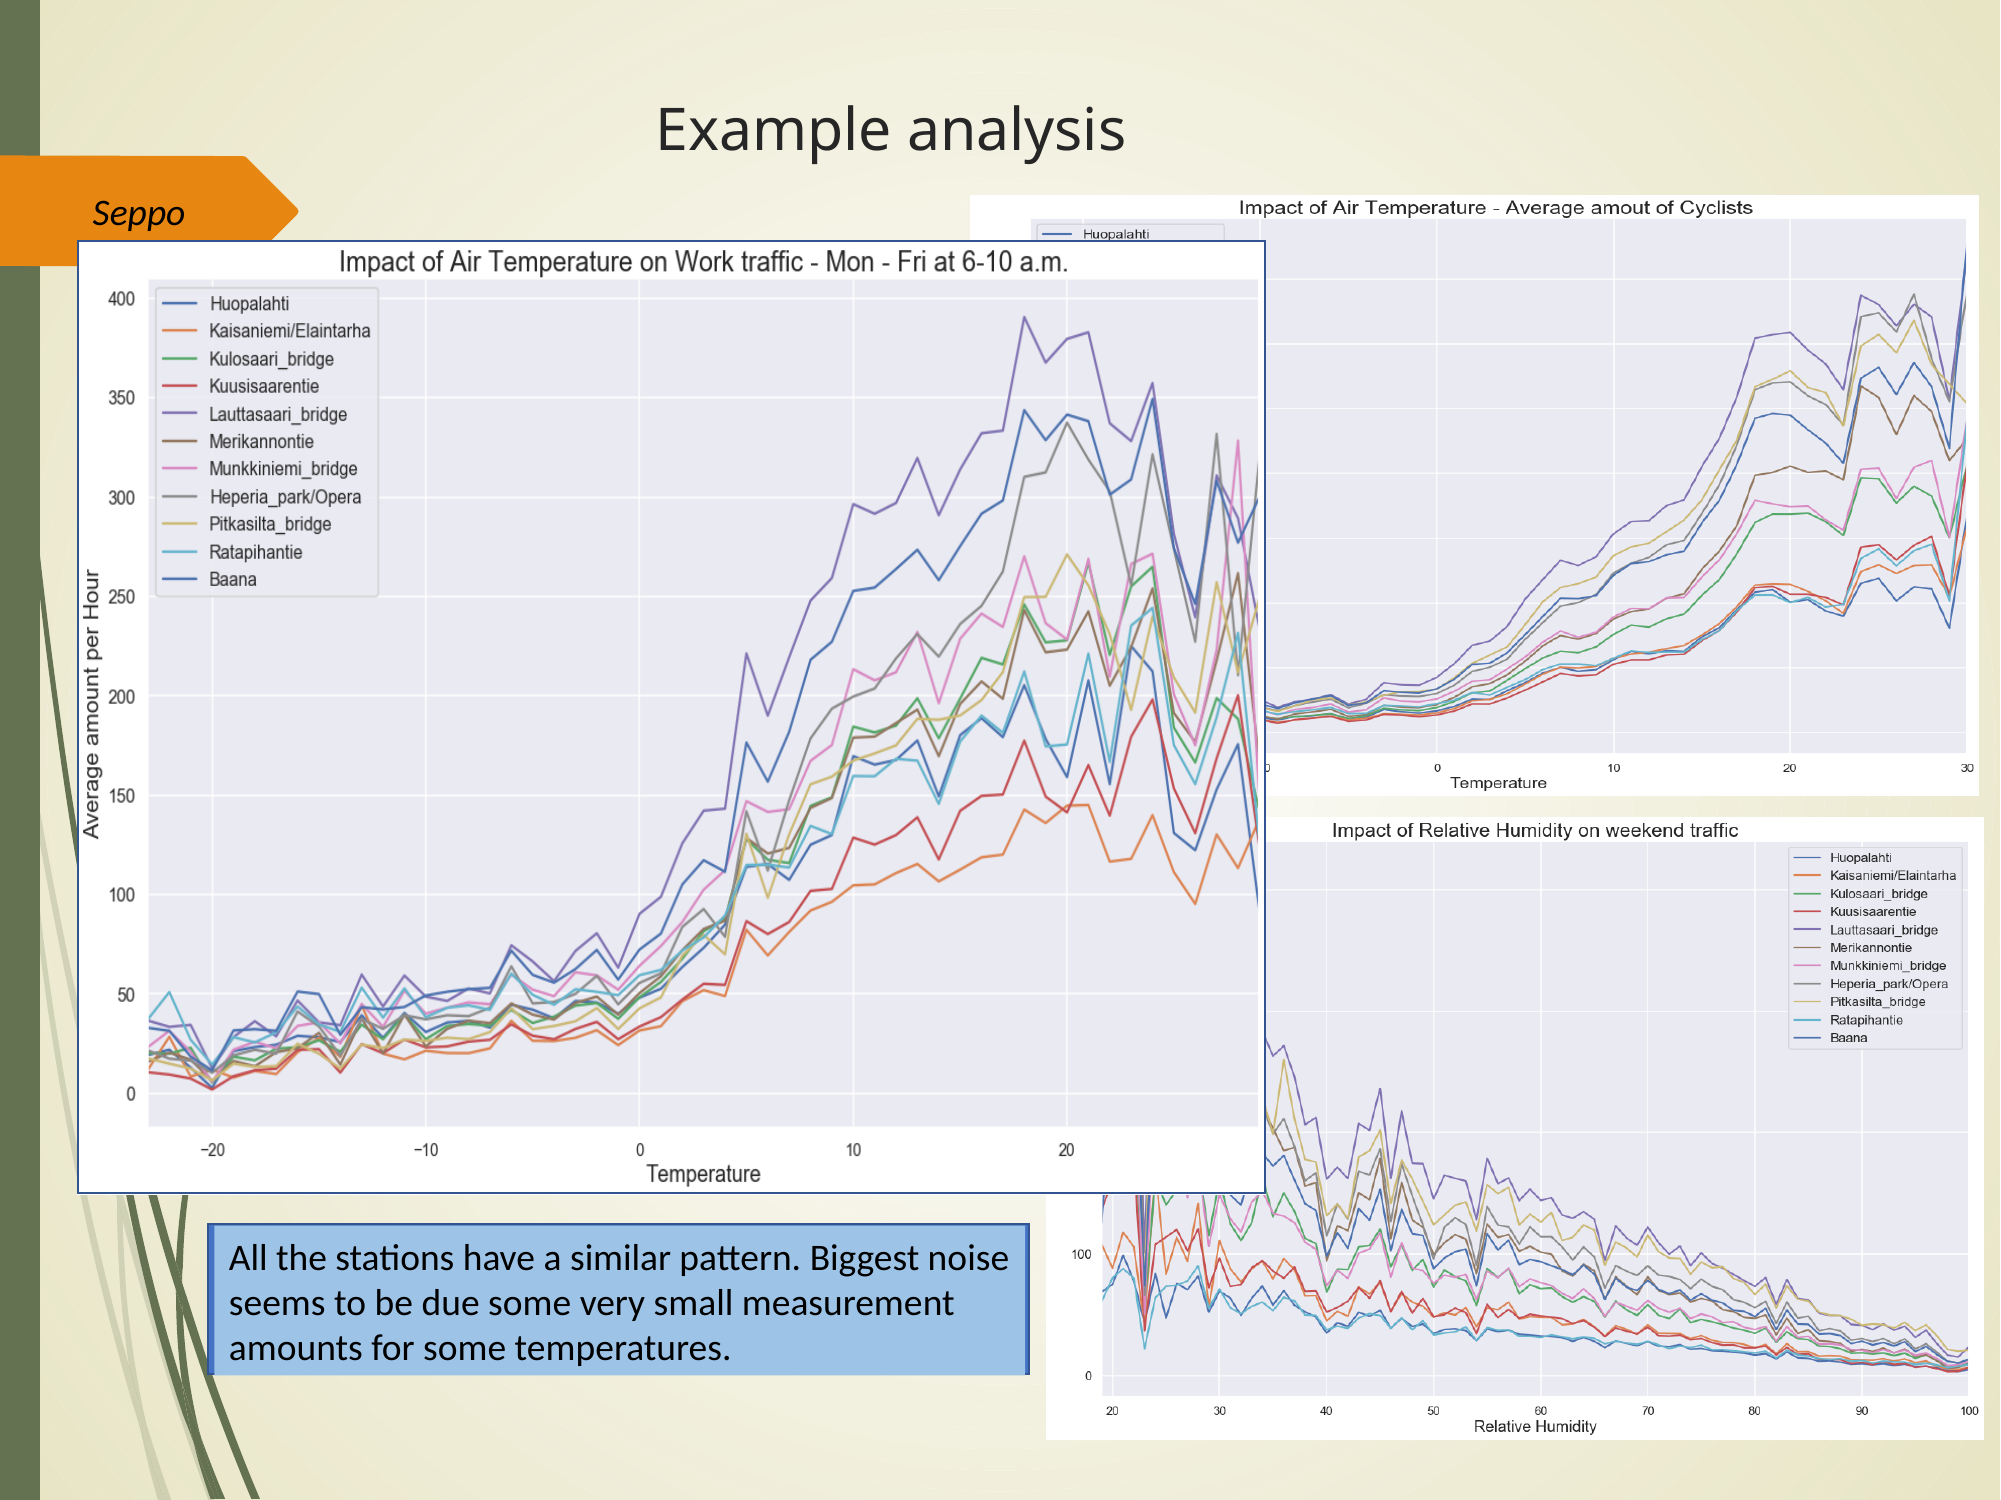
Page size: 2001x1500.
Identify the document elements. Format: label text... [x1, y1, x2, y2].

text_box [77, 240, 1266, 1196]
title Example analysis [640, 84, 1416, 211]
picture [1046, 816, 1984, 1440]
text_box Seppo [77, 180, 208, 240]
picture [970, 195, 1979, 796]
text_box [207, 1223, 1030, 1375]
text_box All the stations have a similar pattern. Biggest noise seems to be due some very small measurement amounts for some temperatures. [214, 1225, 1026, 1376]
